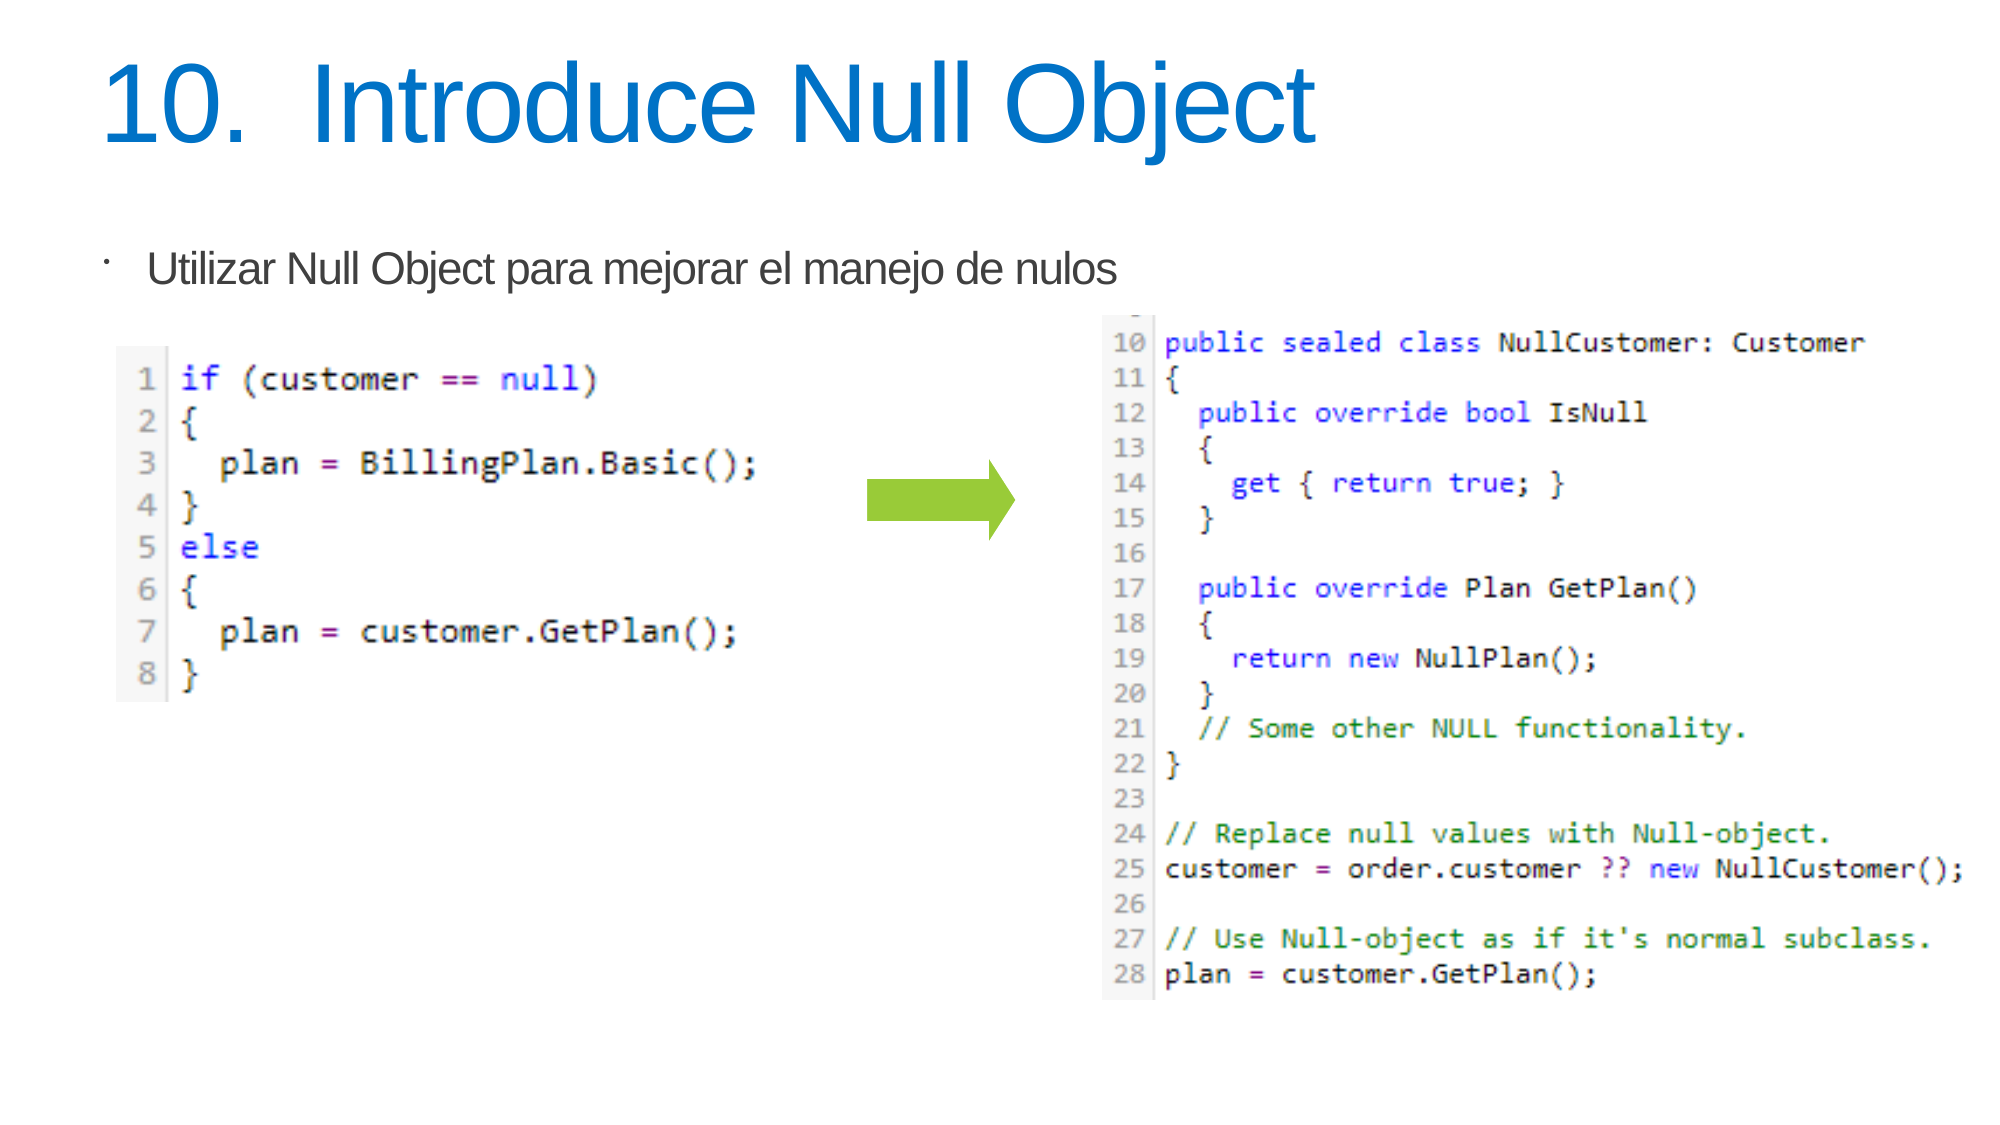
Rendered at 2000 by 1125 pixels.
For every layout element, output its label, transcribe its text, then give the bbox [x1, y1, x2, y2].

picture [1101, 315, 1983, 1001]
picture [116, 345, 823, 702]
list Utilizar Null Object para mejorar el manejo de nulos [85, 237, 1914, 1088]
text_box [866, 456, 1017, 544]
title 10. Introduce Null Object [85, 37, 1914, 147]
